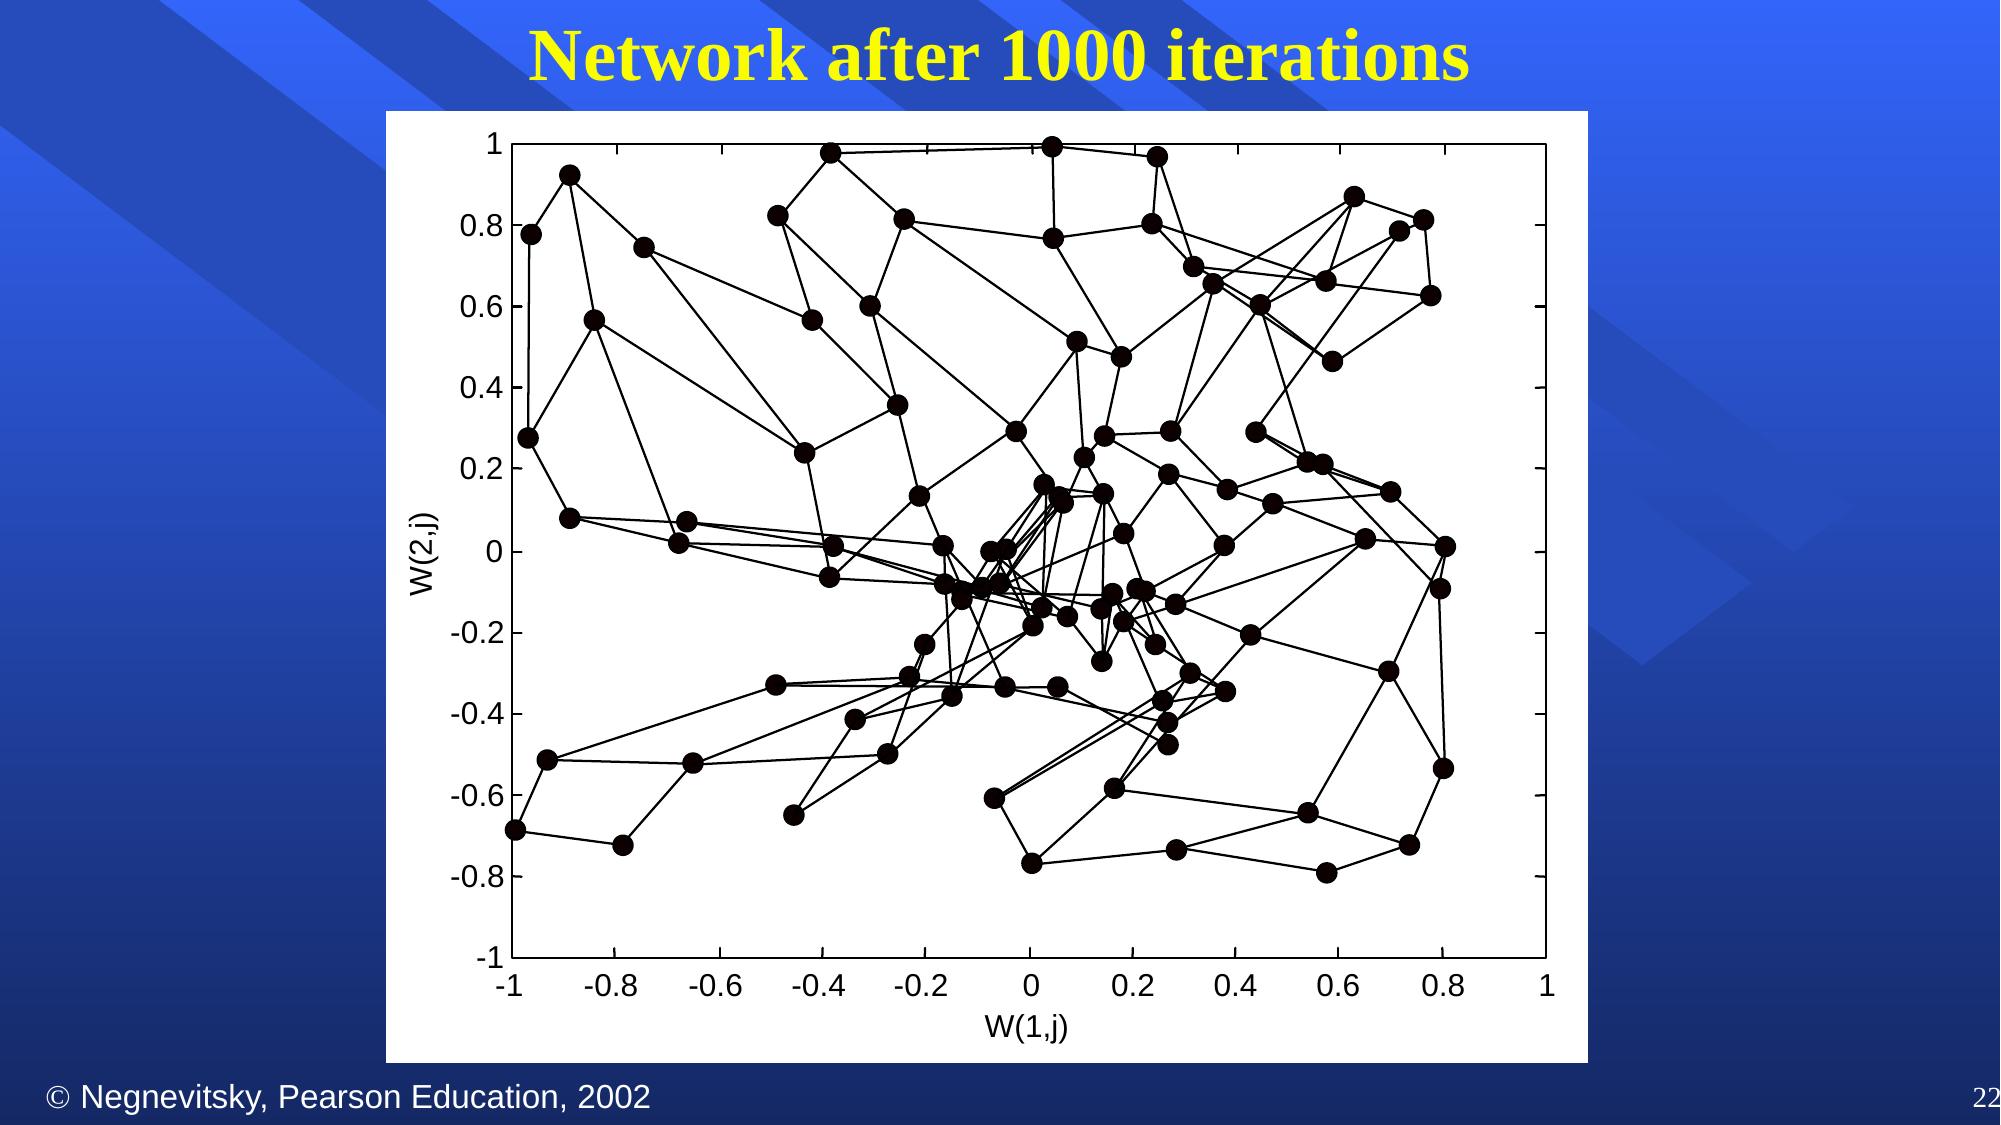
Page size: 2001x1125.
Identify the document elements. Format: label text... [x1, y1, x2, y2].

text_box Network after 1000 iterations [300, 0, 1700, 100]
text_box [399, 124, 1575, 1051]
text_box [387, 112, 1588, 1063]
